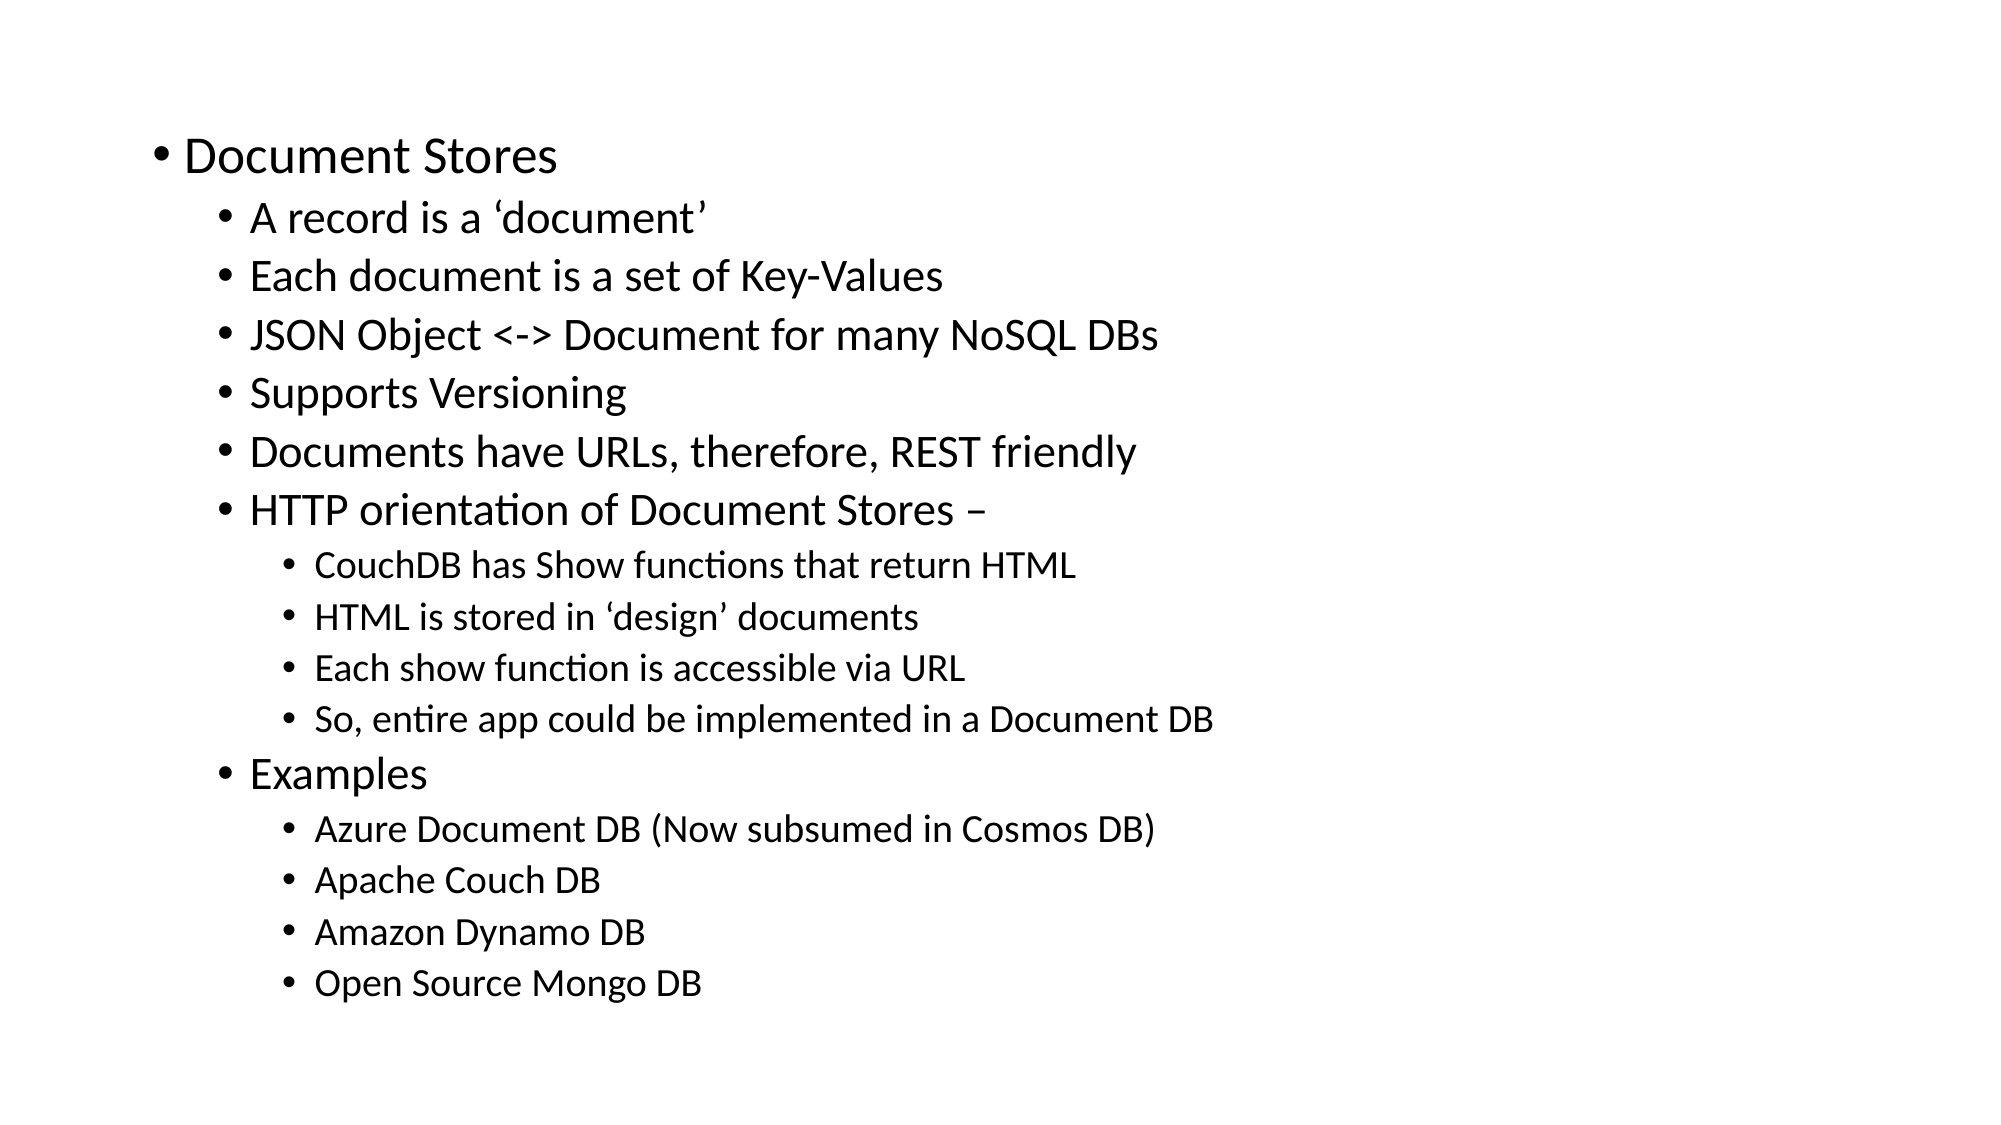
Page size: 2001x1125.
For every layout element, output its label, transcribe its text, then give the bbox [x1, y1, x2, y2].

list Document Stores A record is a ‘document’ Each document is a set of Key-Values JSON Object <-> Document for many NoSQL DBs Supports Versioning Documents have URLs, therefore, REST friendly HTTP orientation of Document Stores – CouchDB has Show functions that return HTML HTML is stored in ‘design’ documents Each show function is accessible via URL So, entire app could be implemented in a Document DB Examples Azure Document DB (Now subsumed in Cosmos DB) Apache Couch DB Amazon Dynamo DB Open Source Mongo DB [137, 120, 1863, 1014]
